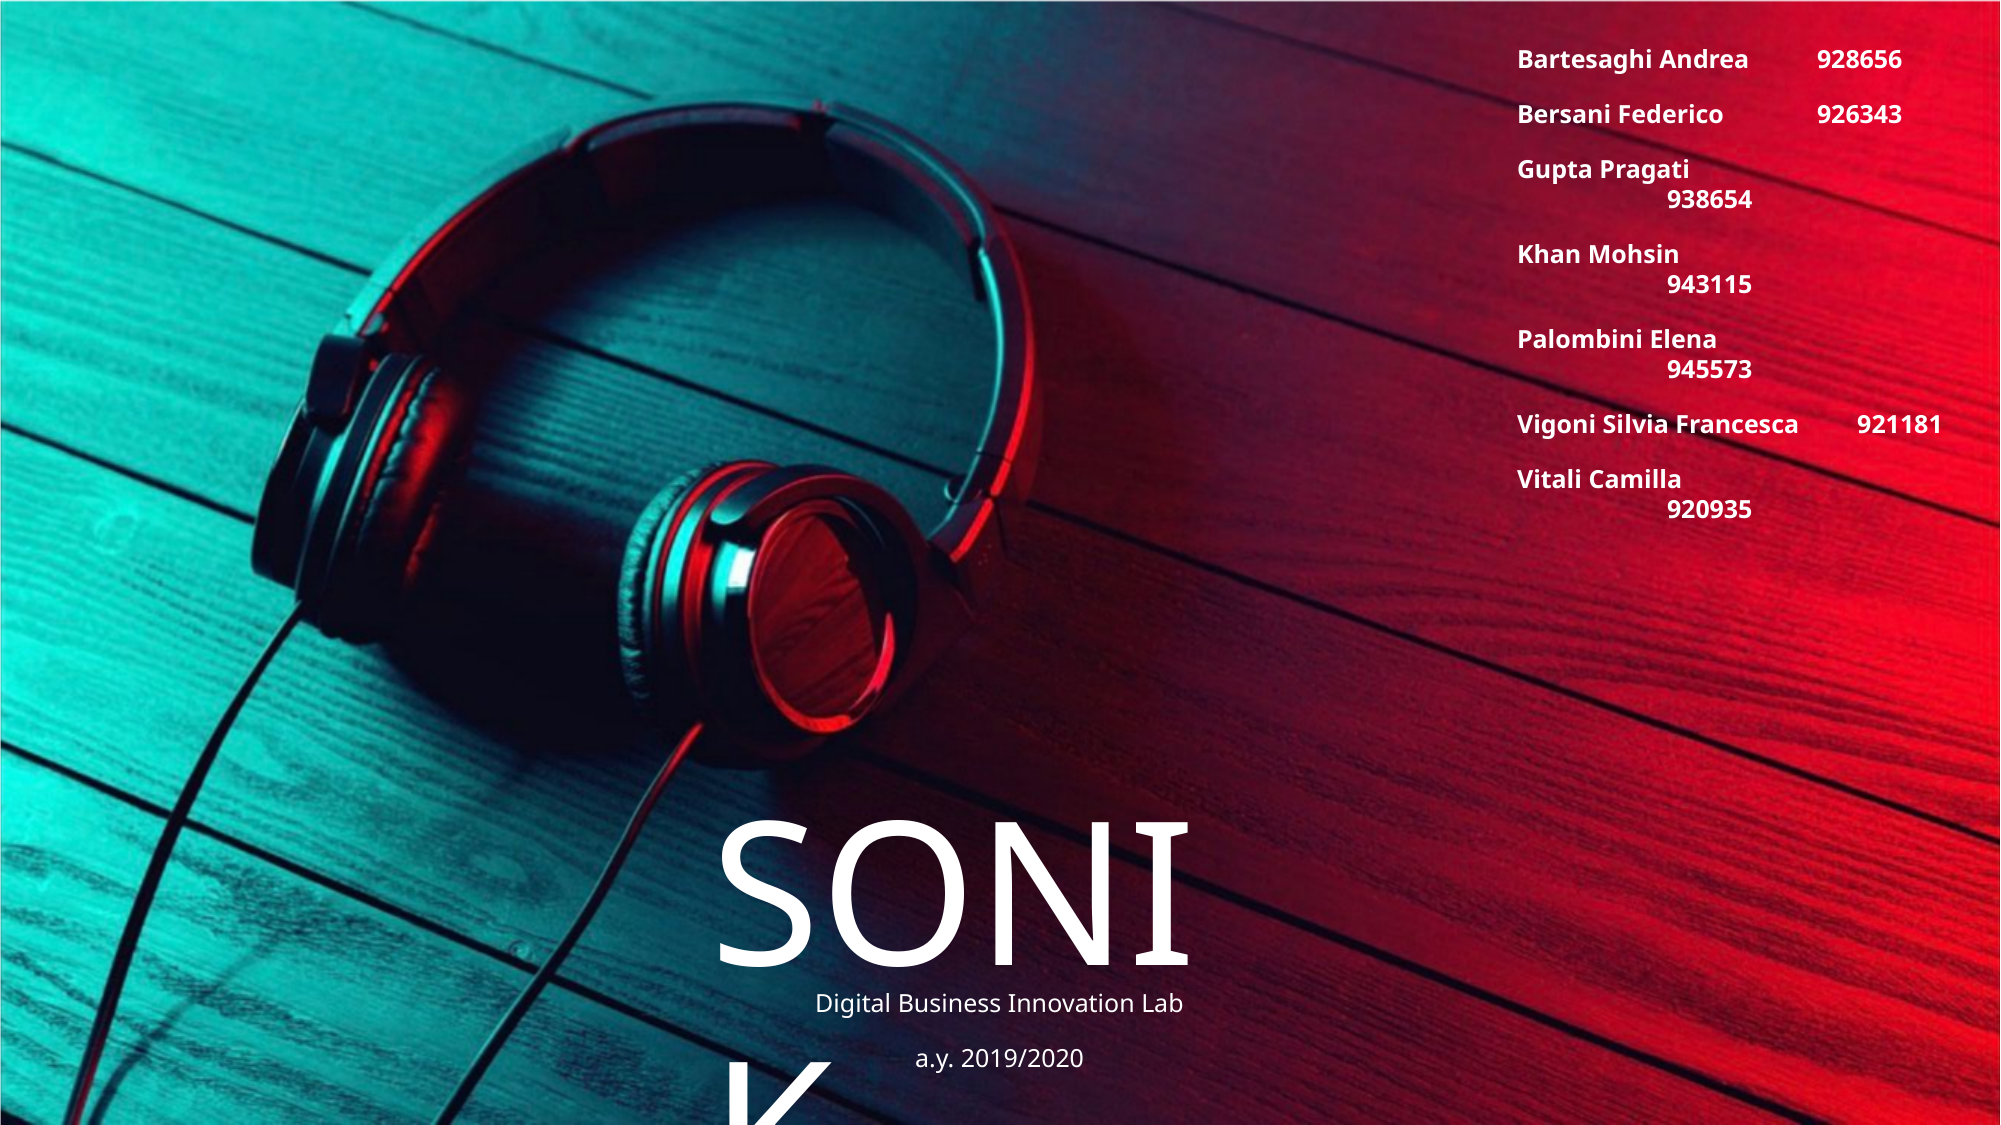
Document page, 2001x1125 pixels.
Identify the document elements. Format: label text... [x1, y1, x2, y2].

picture [2, 0, 1999, 1125]
text_box Bartesaghi Andrea 928656 Bersani Federico 926343 Gupta Pragati 938654 Khan Mohsin 943115 Palombini Elena 945573 Vigoni Silvia Francesca 921181 Vitali Camilla 920935 [1563, 36, 1979, 531]
